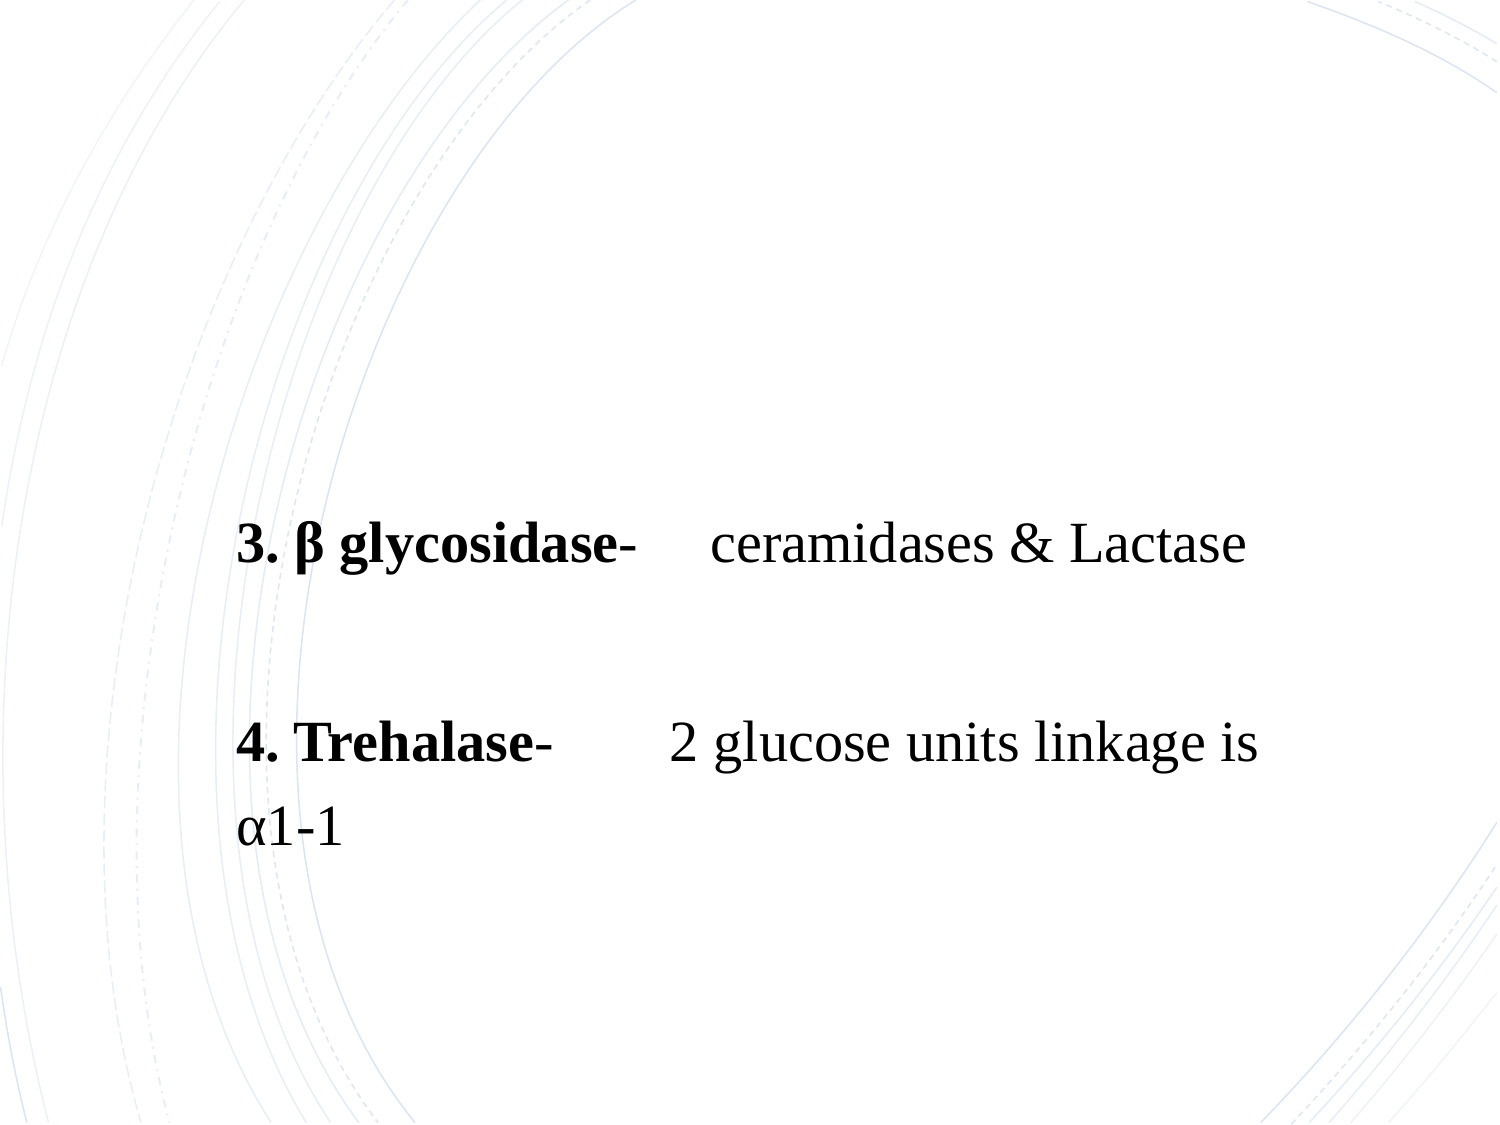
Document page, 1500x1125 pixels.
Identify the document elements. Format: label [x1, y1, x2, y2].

text_box [0, 0, 1498, 1125]
